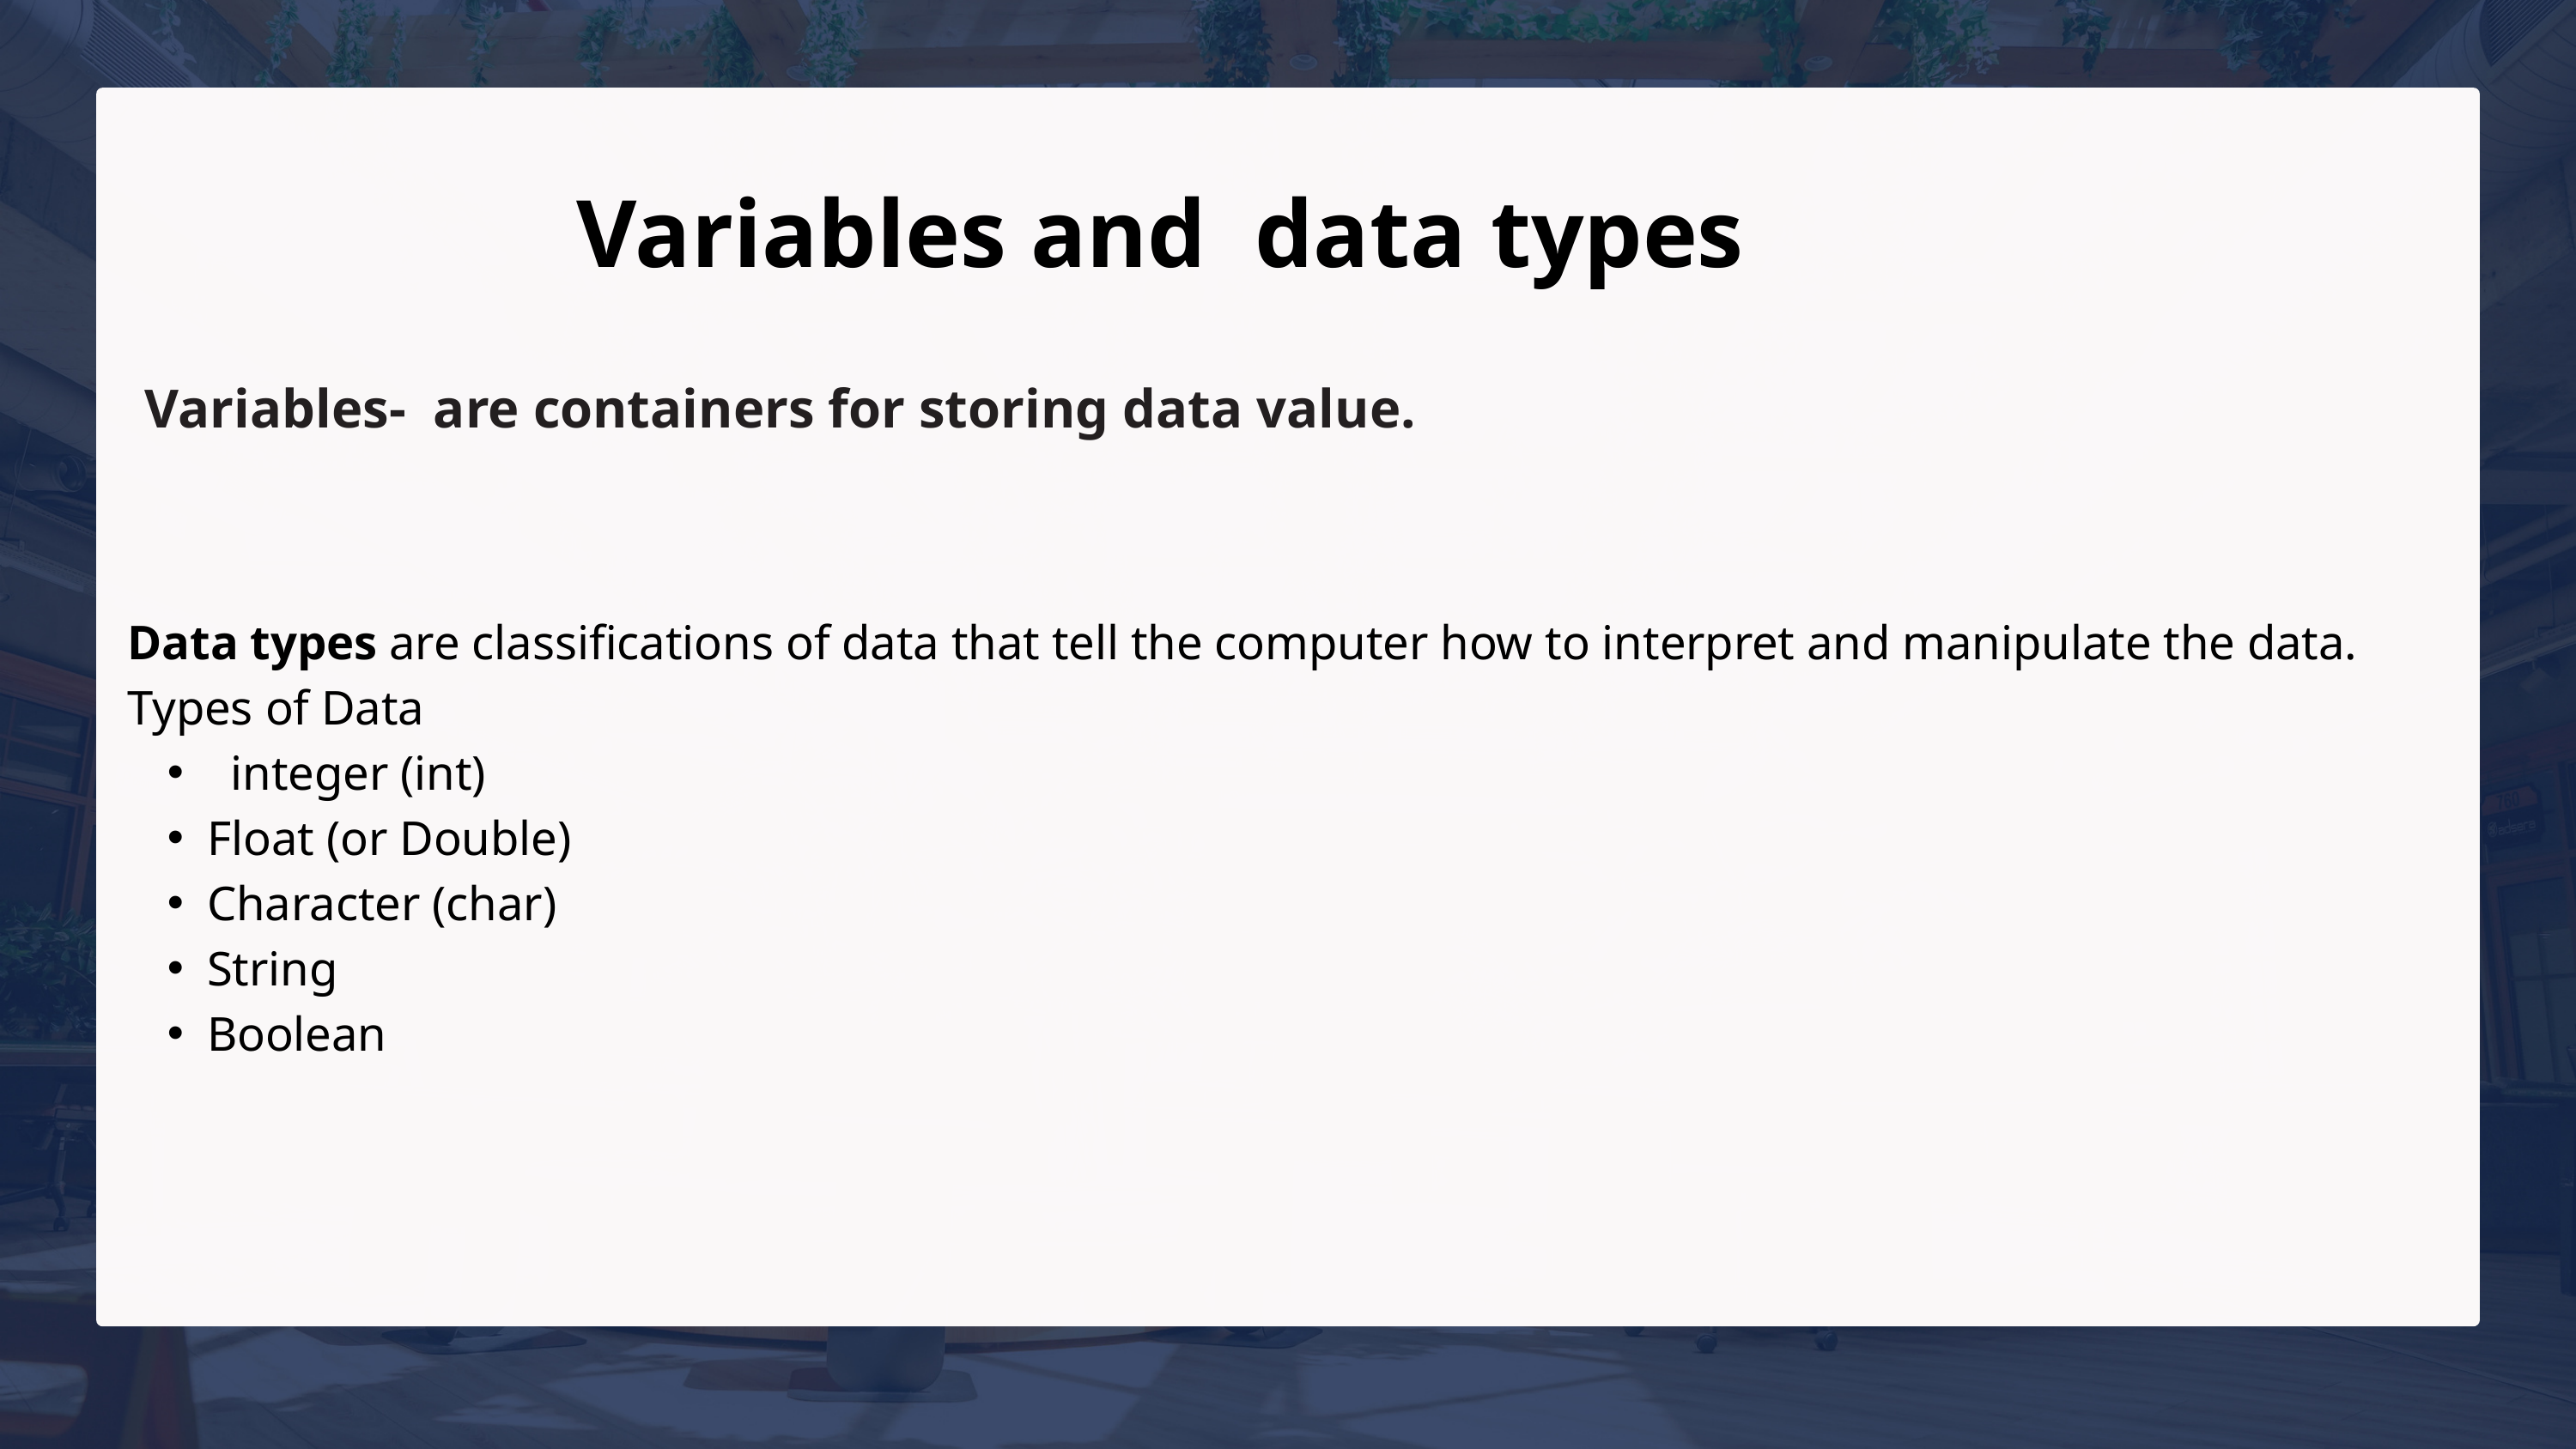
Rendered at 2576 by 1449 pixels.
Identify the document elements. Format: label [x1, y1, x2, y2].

text_box [95, 87, 2481, 1327]
text_box [0, 0, 2576, 1449]
